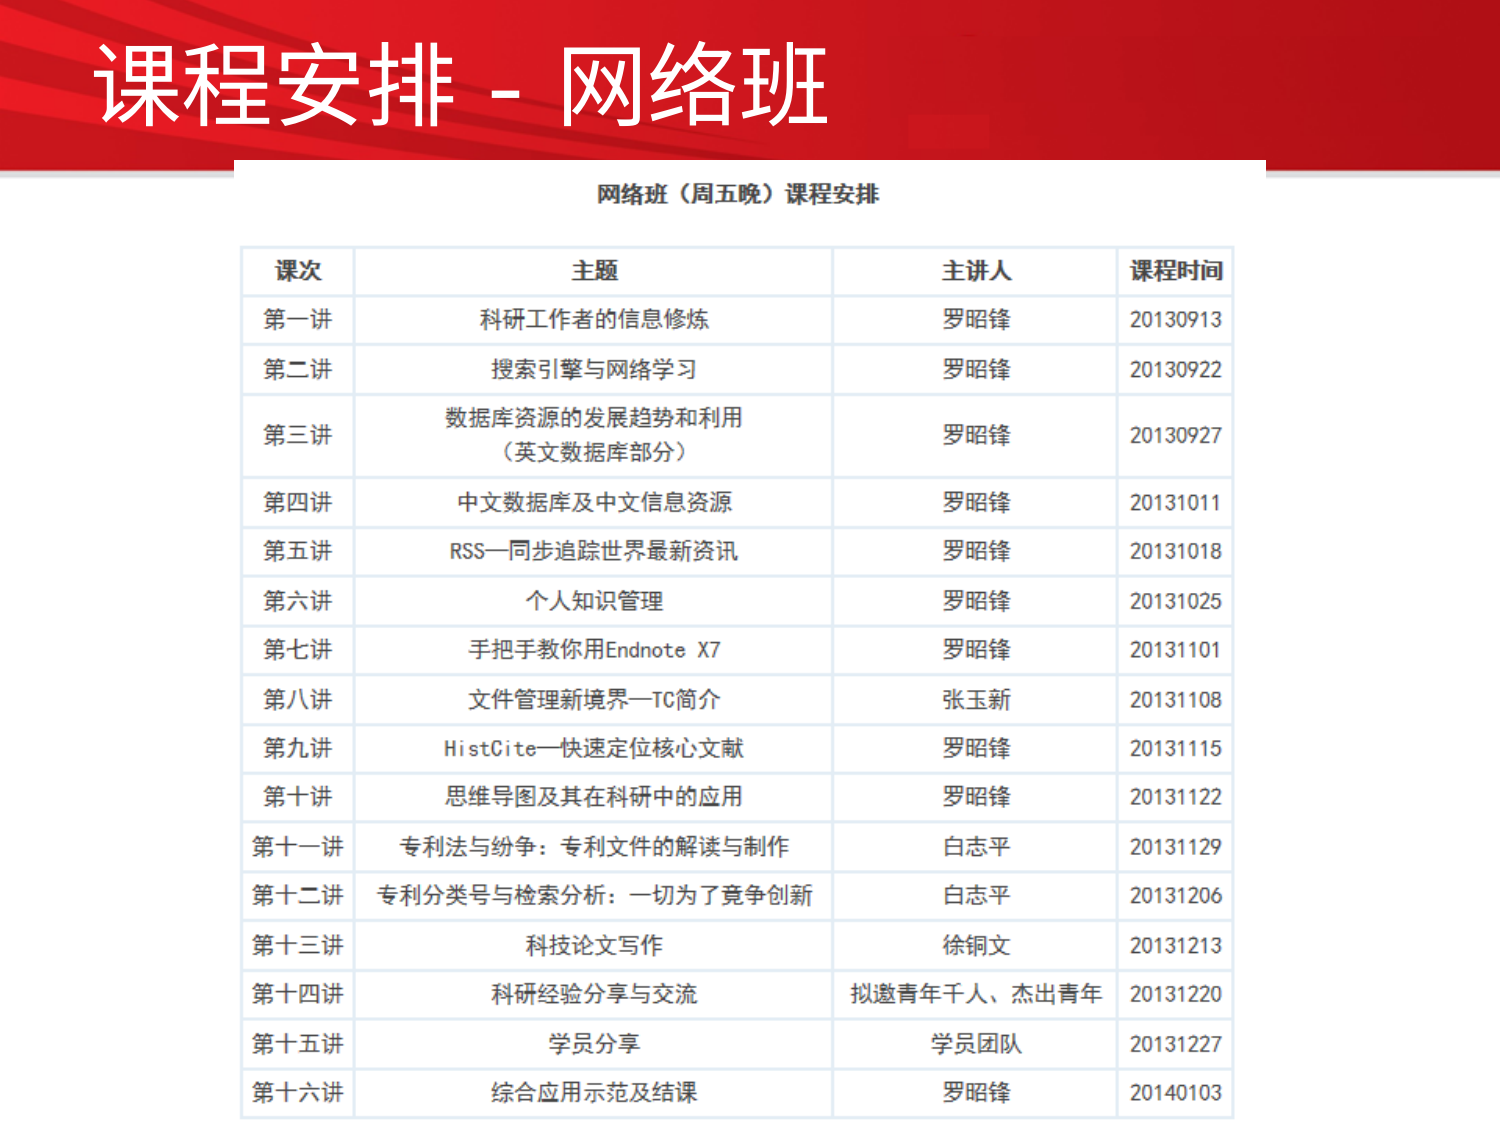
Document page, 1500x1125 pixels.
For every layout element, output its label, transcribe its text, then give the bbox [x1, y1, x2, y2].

picture [234, 160, 1266, 1125]
title 课程安排-网络班 [75, 19, 1425, 147]
